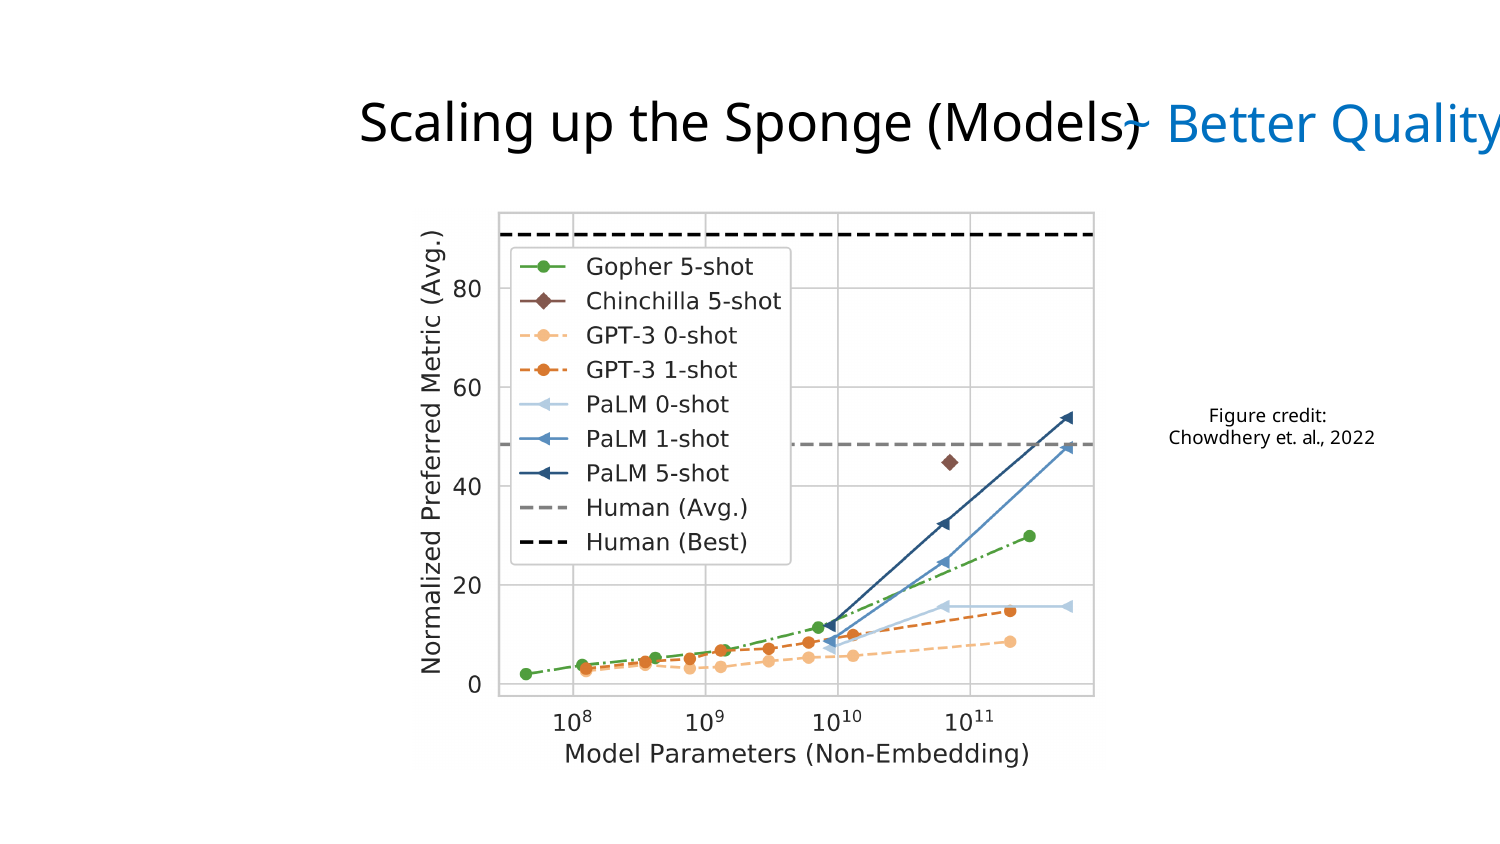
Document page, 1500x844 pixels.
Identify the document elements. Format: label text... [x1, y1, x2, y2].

picture [412, 208, 1106, 770]
text_box ~ Better Quality [1094, 82, 1500, 160]
text_box Figure credit: Chowdhery et. al., 2022 [1151, 401, 1390, 449]
title Scaling up the Sponge (Models) [51, 72, 1449, 167]
